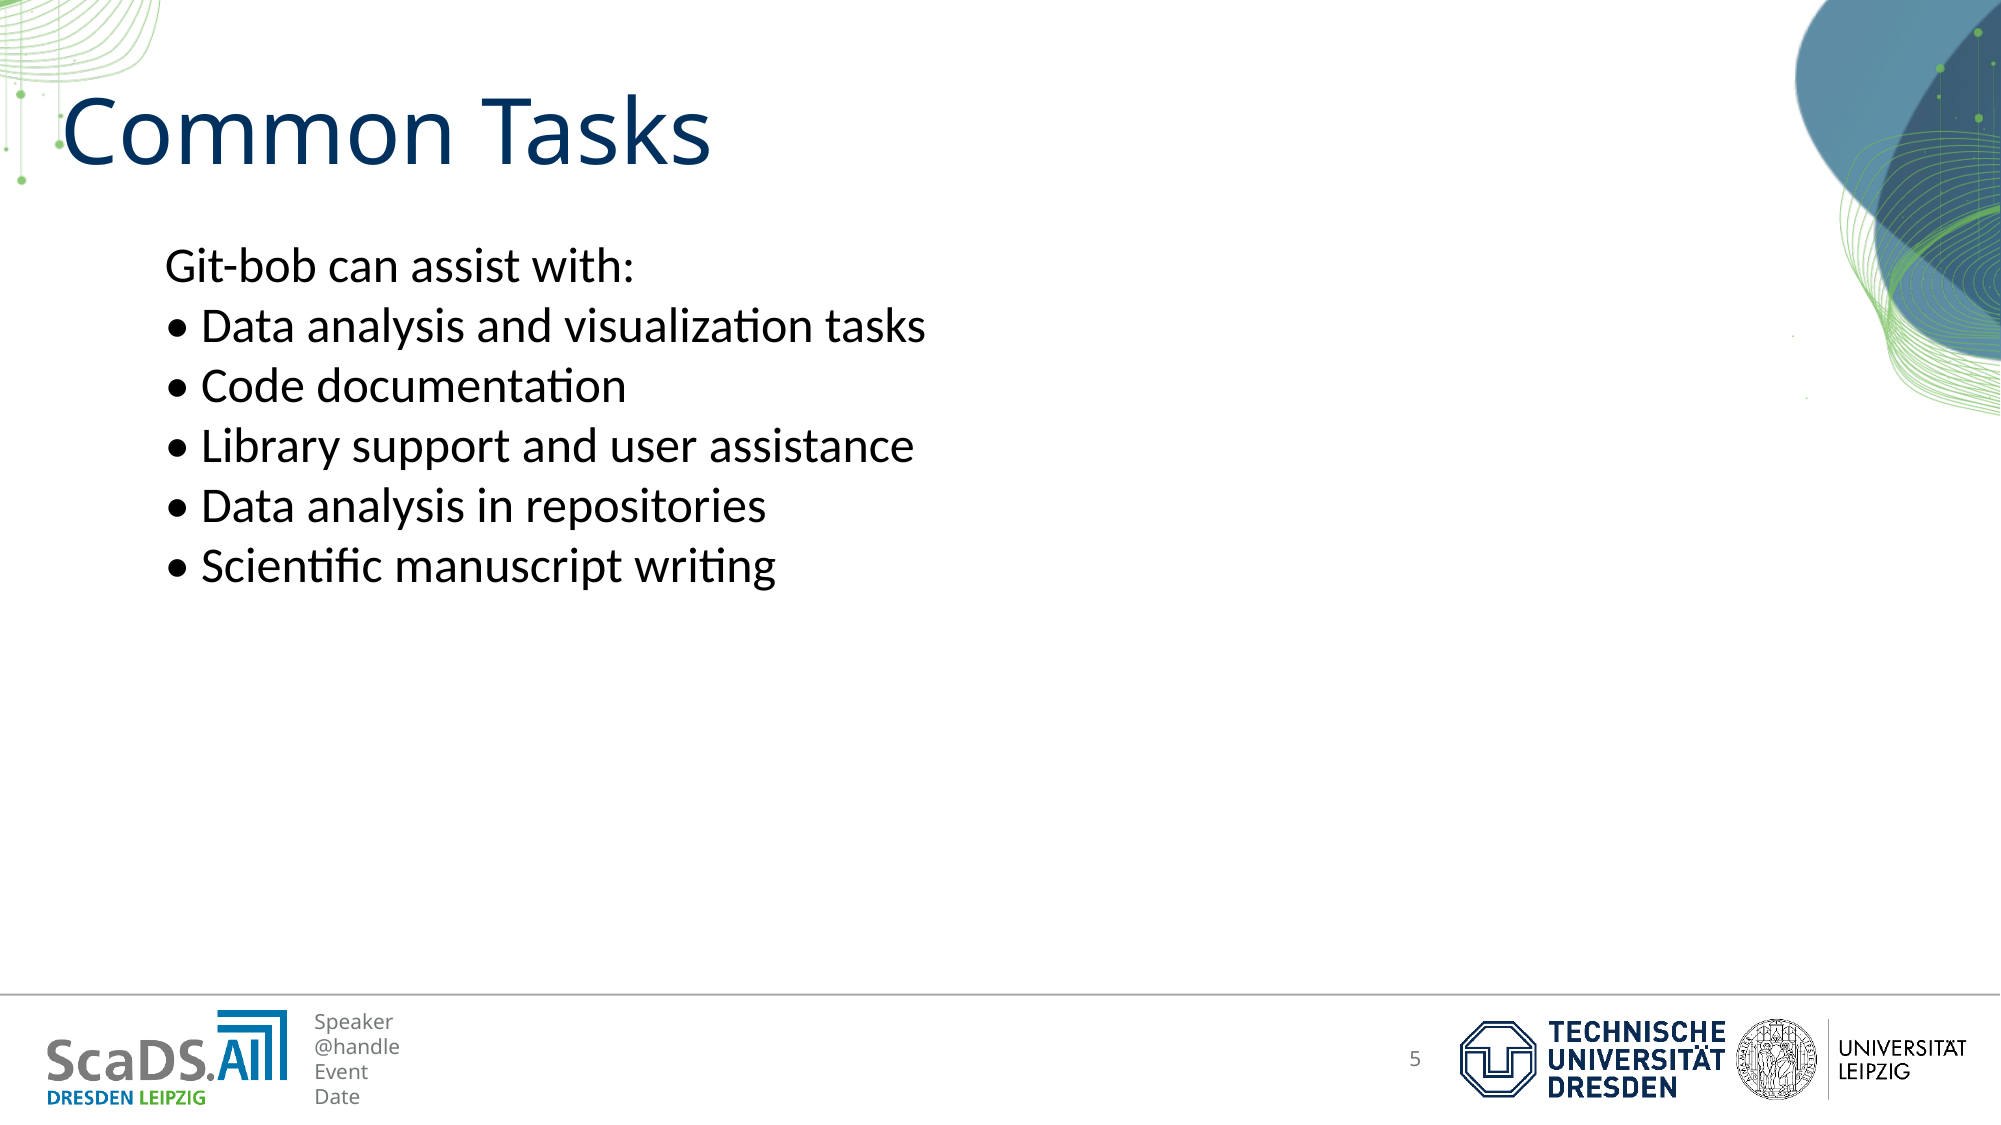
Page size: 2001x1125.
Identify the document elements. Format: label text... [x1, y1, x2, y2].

picture [45, 1008, 289, 1108]
picture [0, 0, 172, 235]
picture [1459, 996, 2000, 1122]
picture [1792, 5, 2001, 445]
title Common Tasks [45, 59, 1552, 210]
text_box Git-bob can assist with: • Data analysis and visualization tasks • Code documentation • Library support and user assistance • Data analysis in repositories • Scientific manuscript writing [150, 224, 1925, 600]
